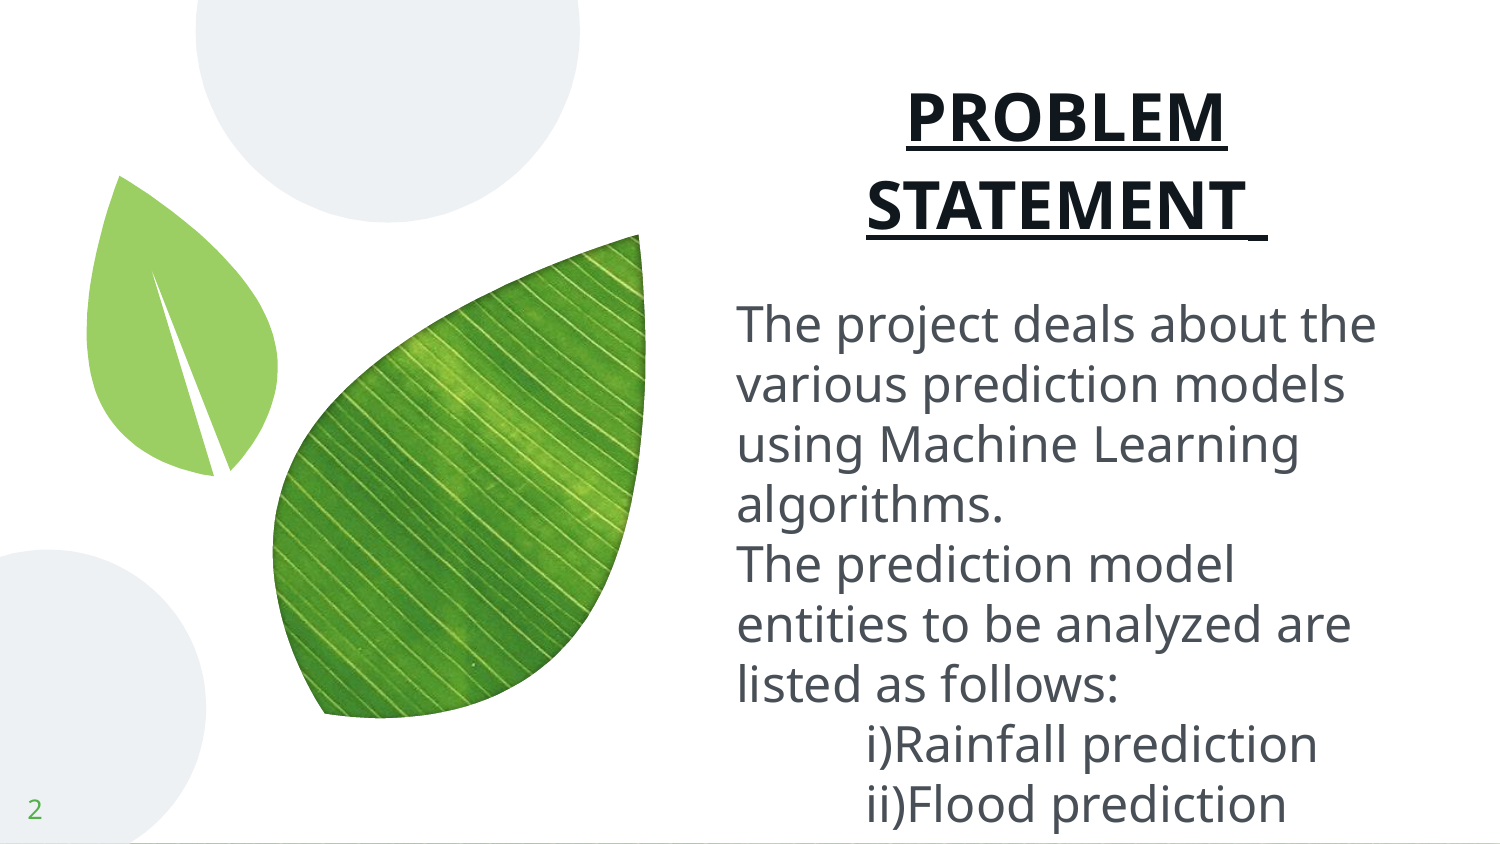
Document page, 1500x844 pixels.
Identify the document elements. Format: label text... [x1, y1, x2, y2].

text_box The project deals about the various prediction models using Machine Learning algorithms. The prediction model entities to be analyzed are listed as follows: i)Rainfall prediction ii)Flood prediction iii)Stock prediction [708, 277, 1425, 780]
text_box PROBLEM STATEMENT [708, 99, 1425, 260]
text_box <number> [12, 779, 103, 844]
picture [273, 235, 645, 718]
